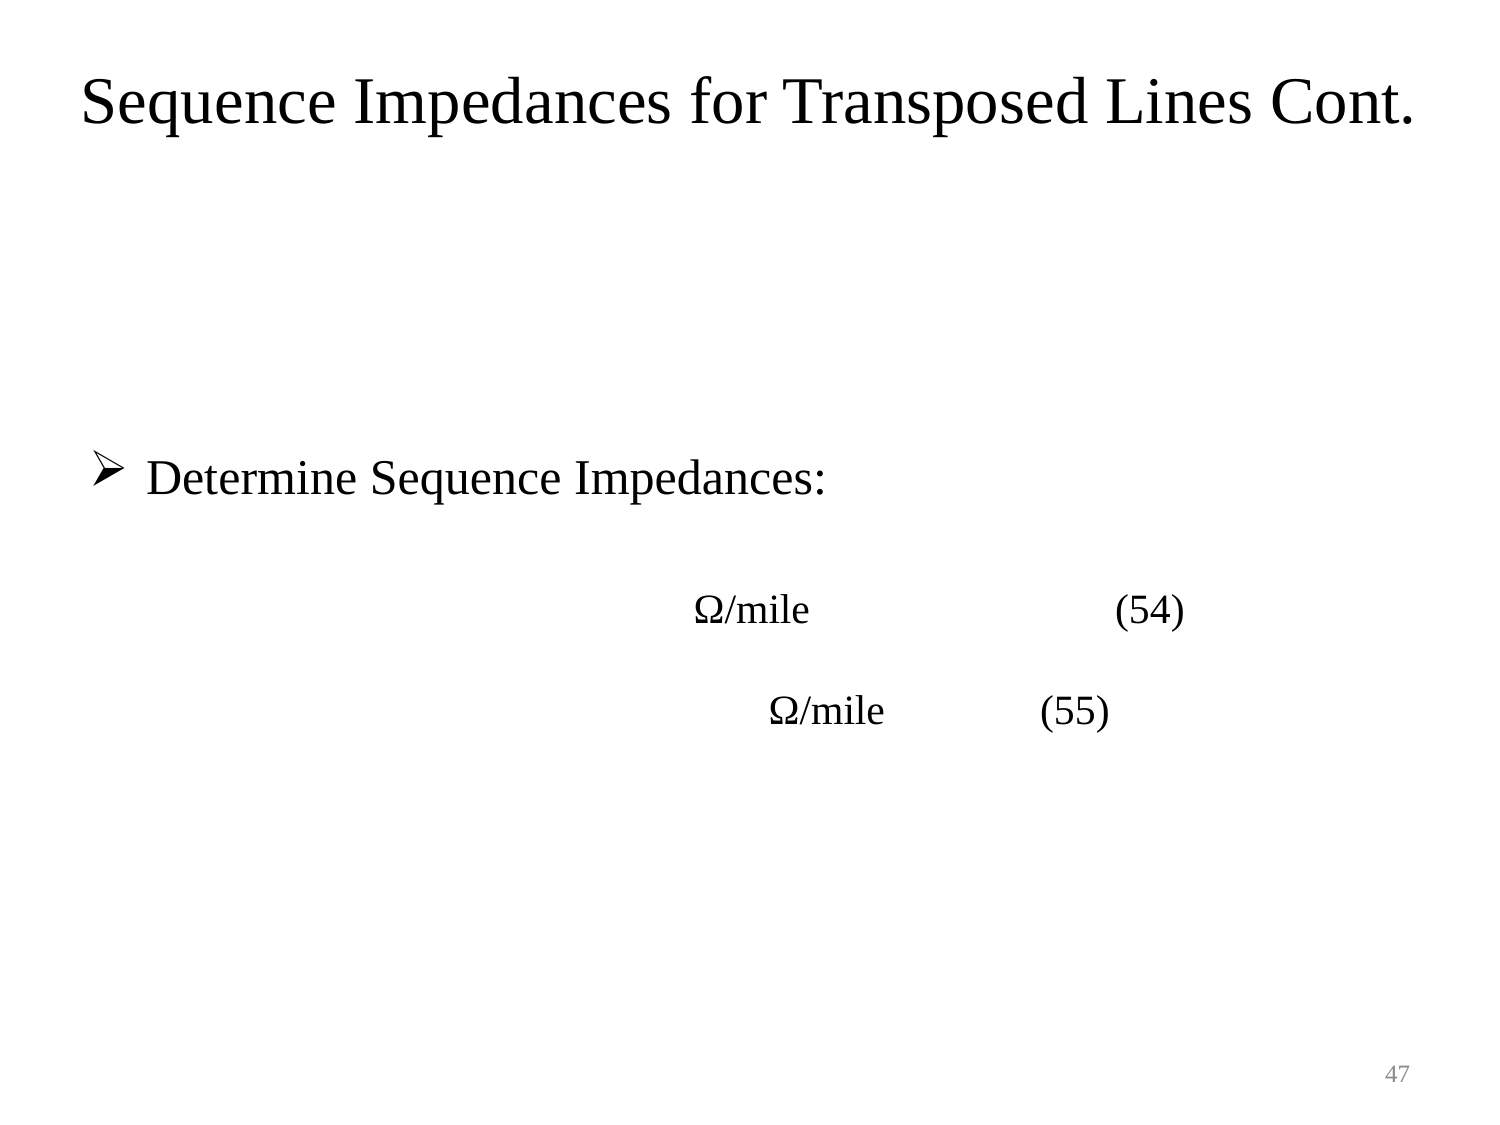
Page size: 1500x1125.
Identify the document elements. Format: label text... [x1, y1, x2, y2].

slide_number 47 [1074, 1042, 1425, 1103]
text_box Sequence Impedances for Transposed Lines Cont. [0, 49, 1500, 145]
text_box Determine Sequence Impedances: [74, 437, 900, 573]
